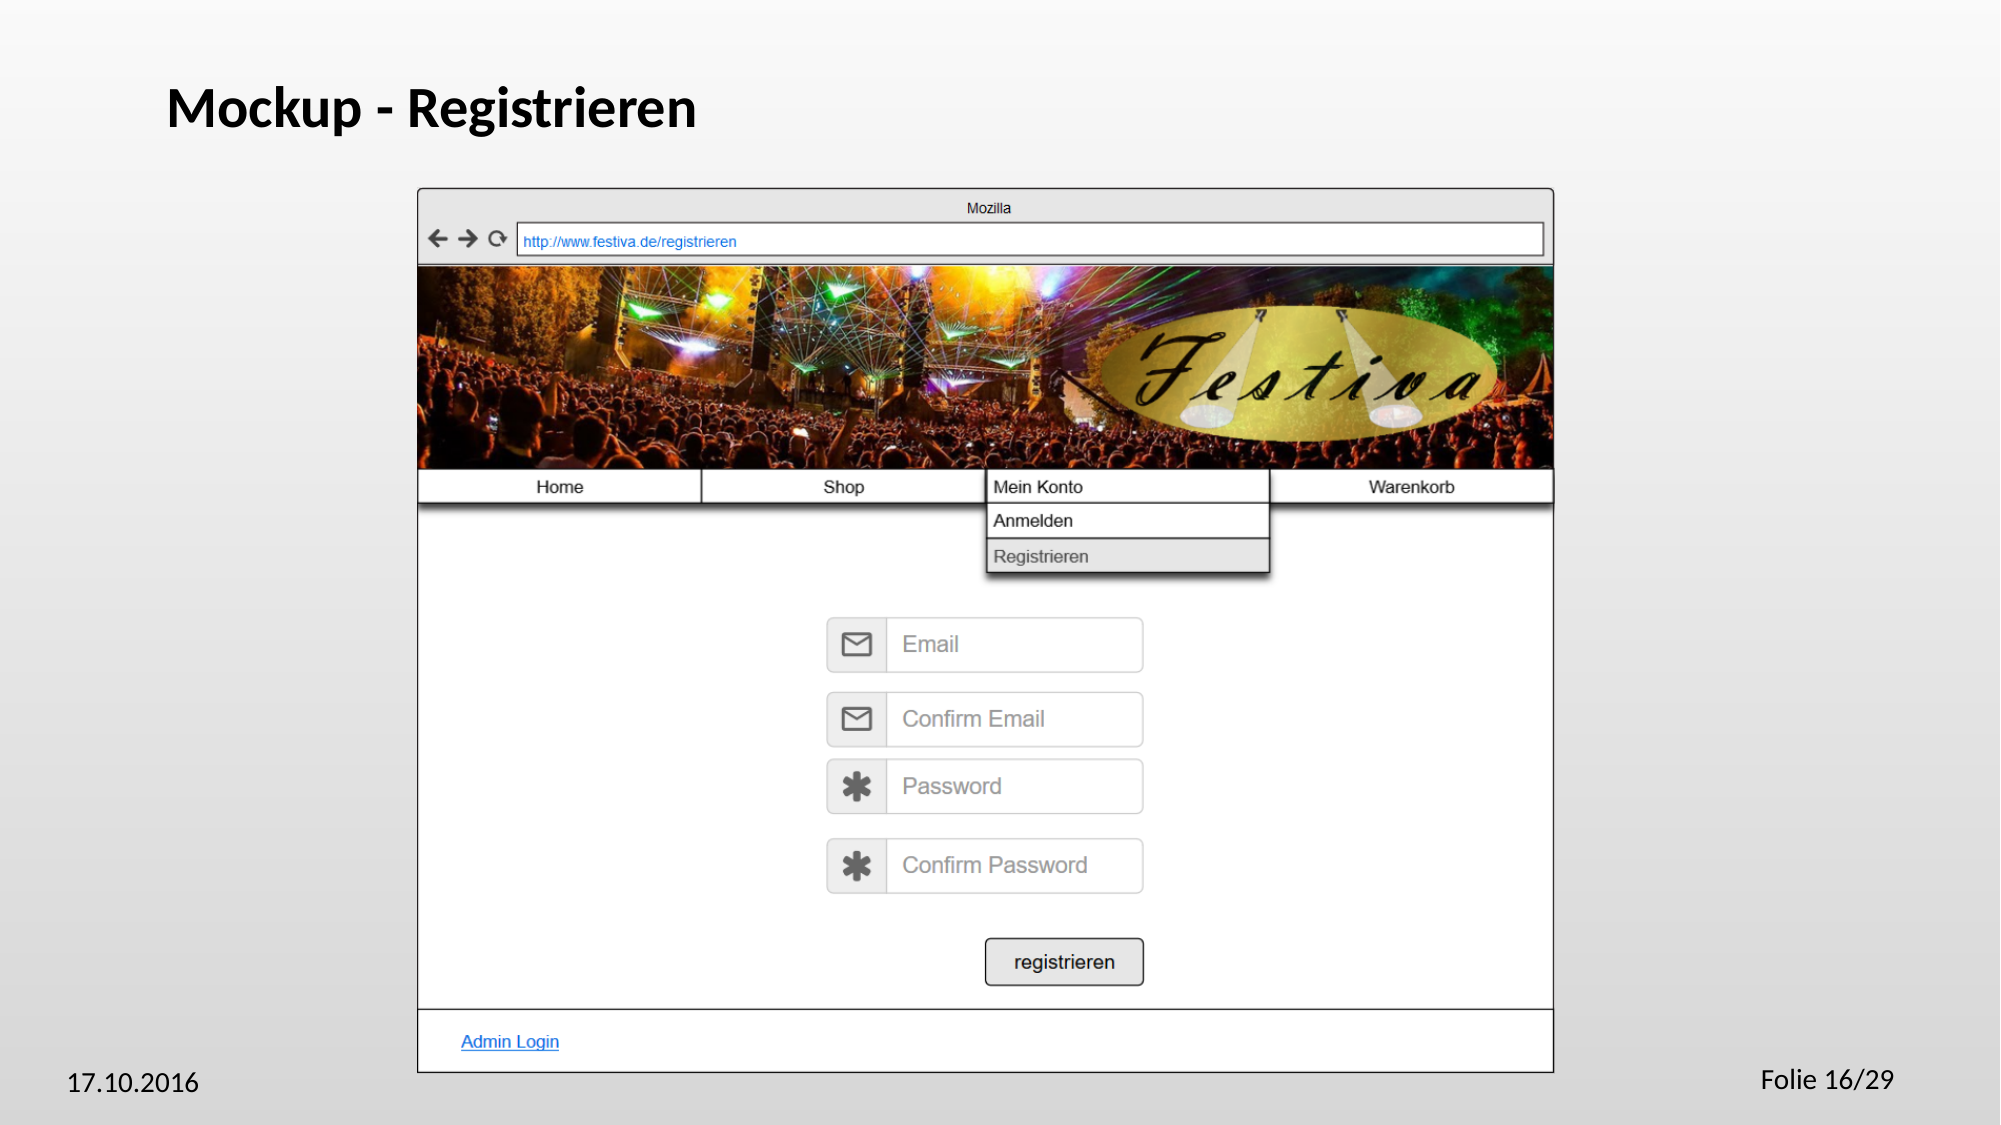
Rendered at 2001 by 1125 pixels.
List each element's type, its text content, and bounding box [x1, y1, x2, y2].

picture [417, 187, 1555, 1074]
text_box Mockup - Registrieren [151, 62, 1256, 147]
